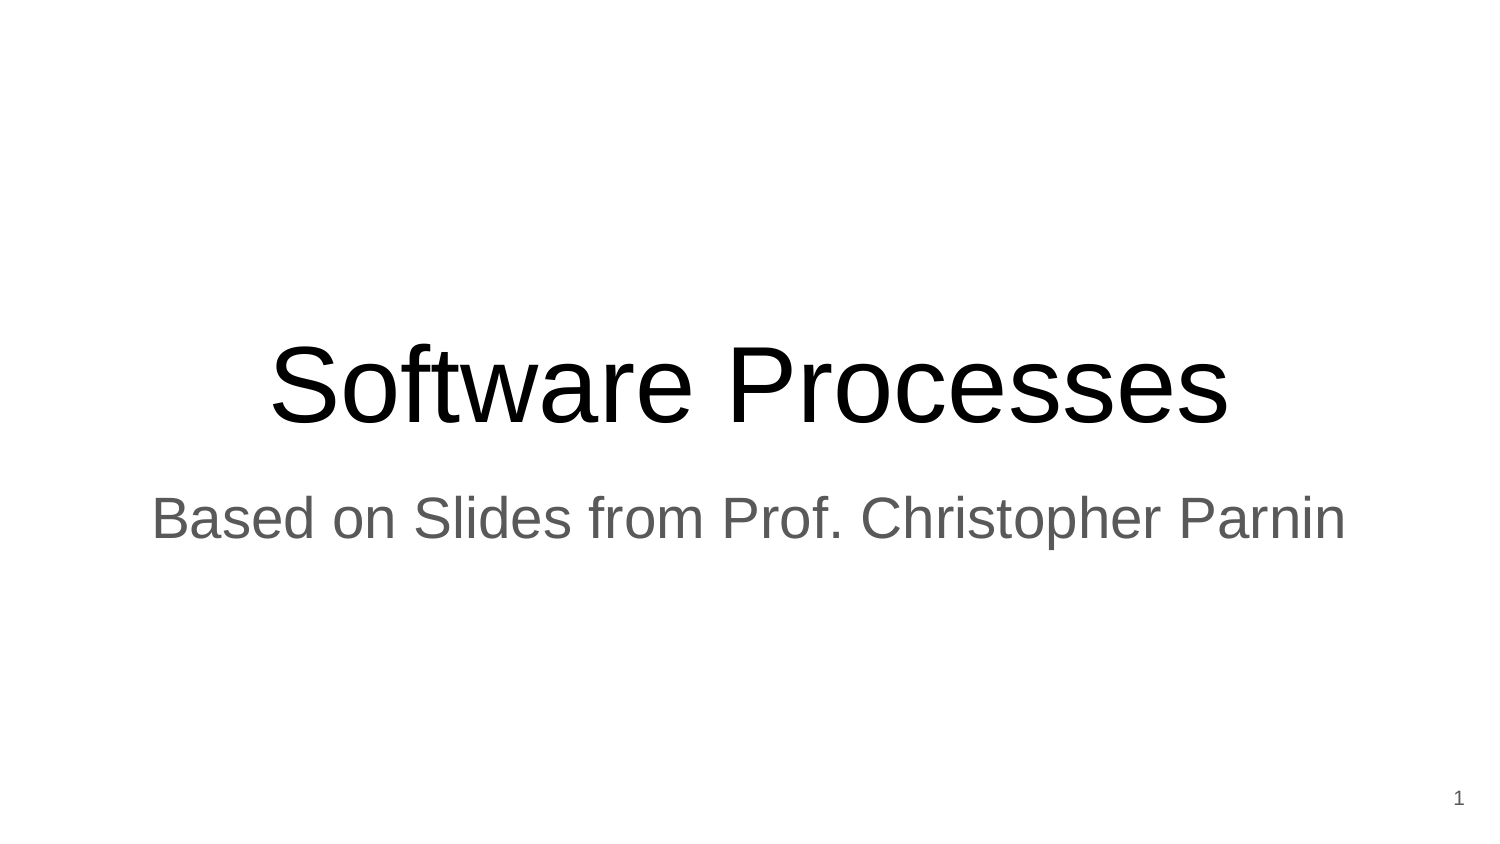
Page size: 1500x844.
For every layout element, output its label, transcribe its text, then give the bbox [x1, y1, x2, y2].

title Software Processes [51, 122, 1449, 459]
subtitle Based on Slides from Prof. Christopher Parnin [51, 464, 1449, 595]
slide_number 1 [1389, 764, 1480, 830]
